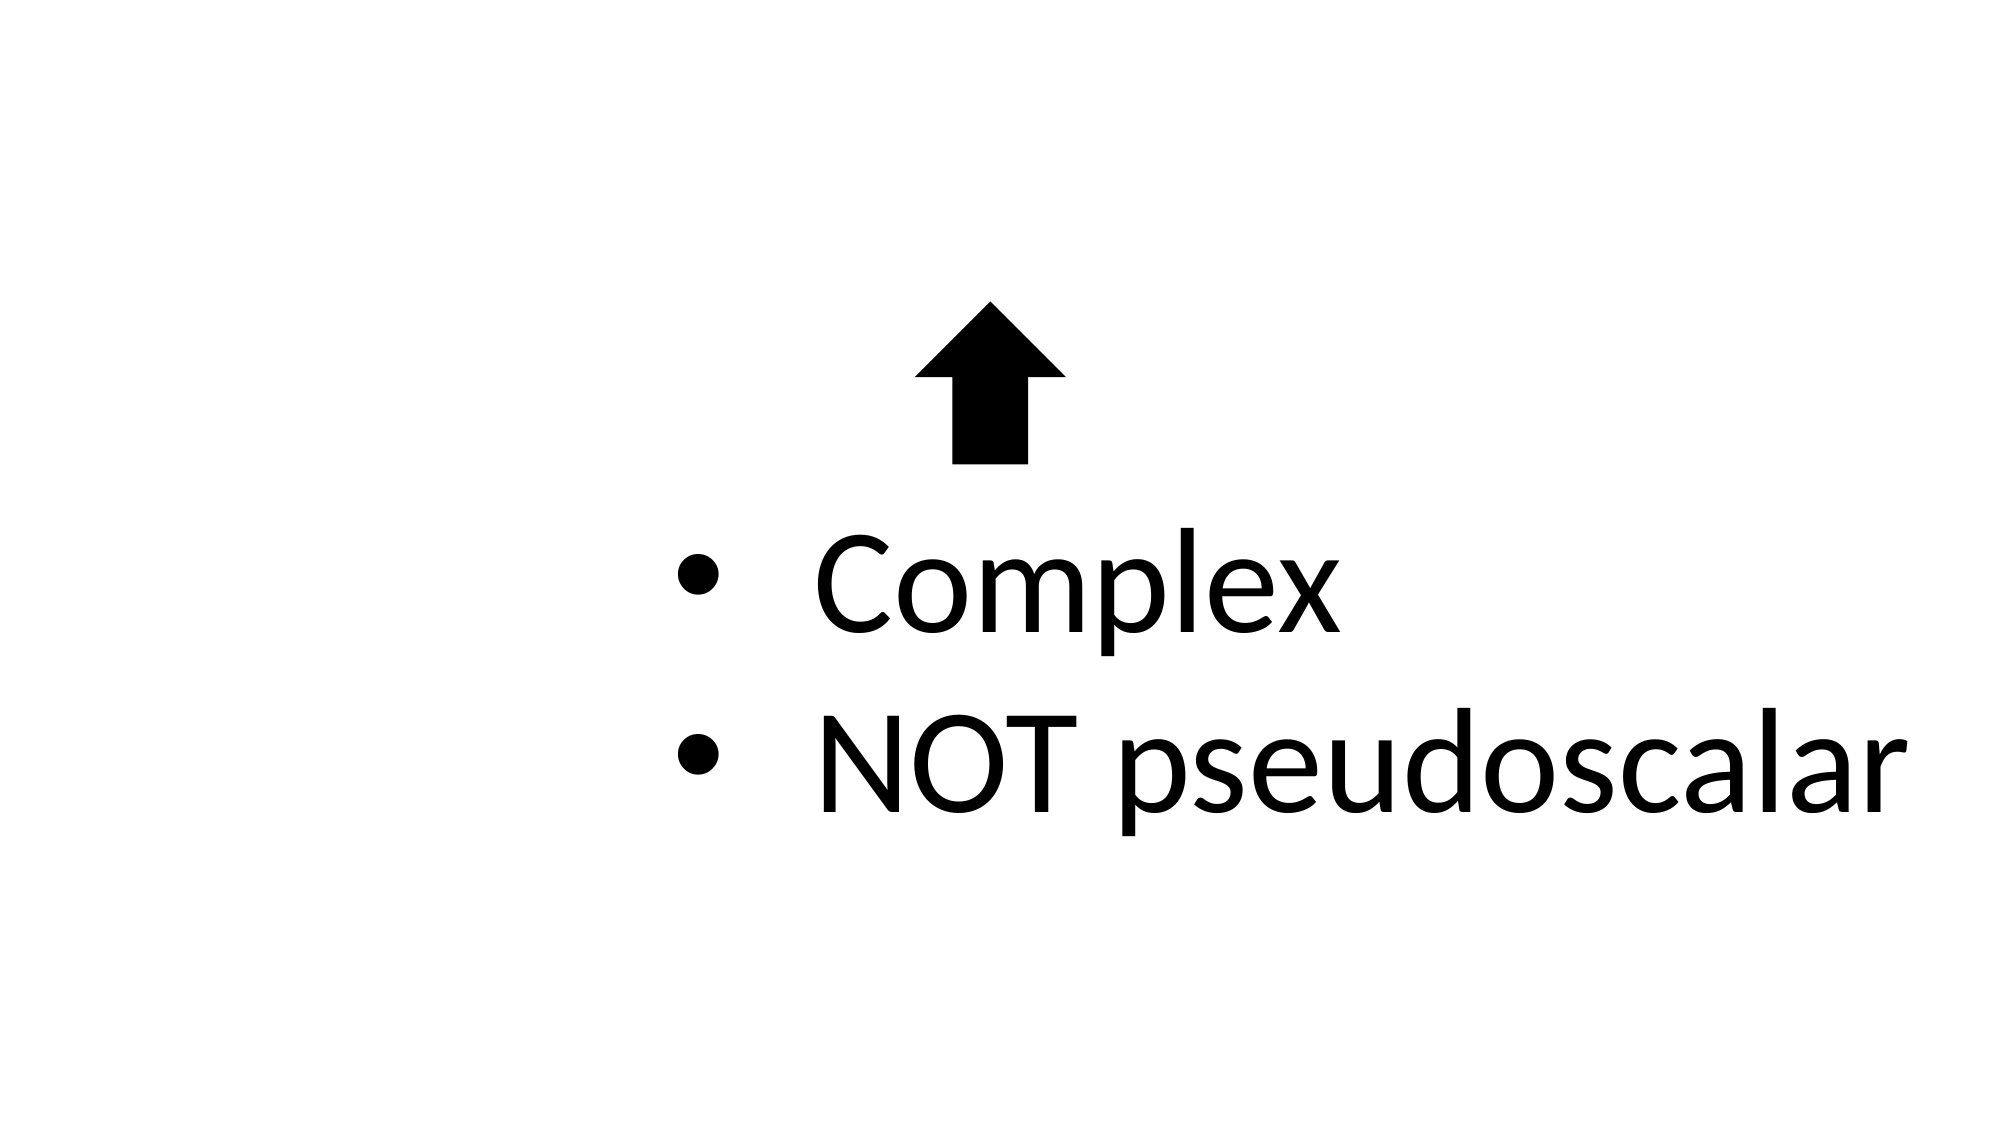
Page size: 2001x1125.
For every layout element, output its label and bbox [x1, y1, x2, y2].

text_box [912, 300, 1069, 466]
